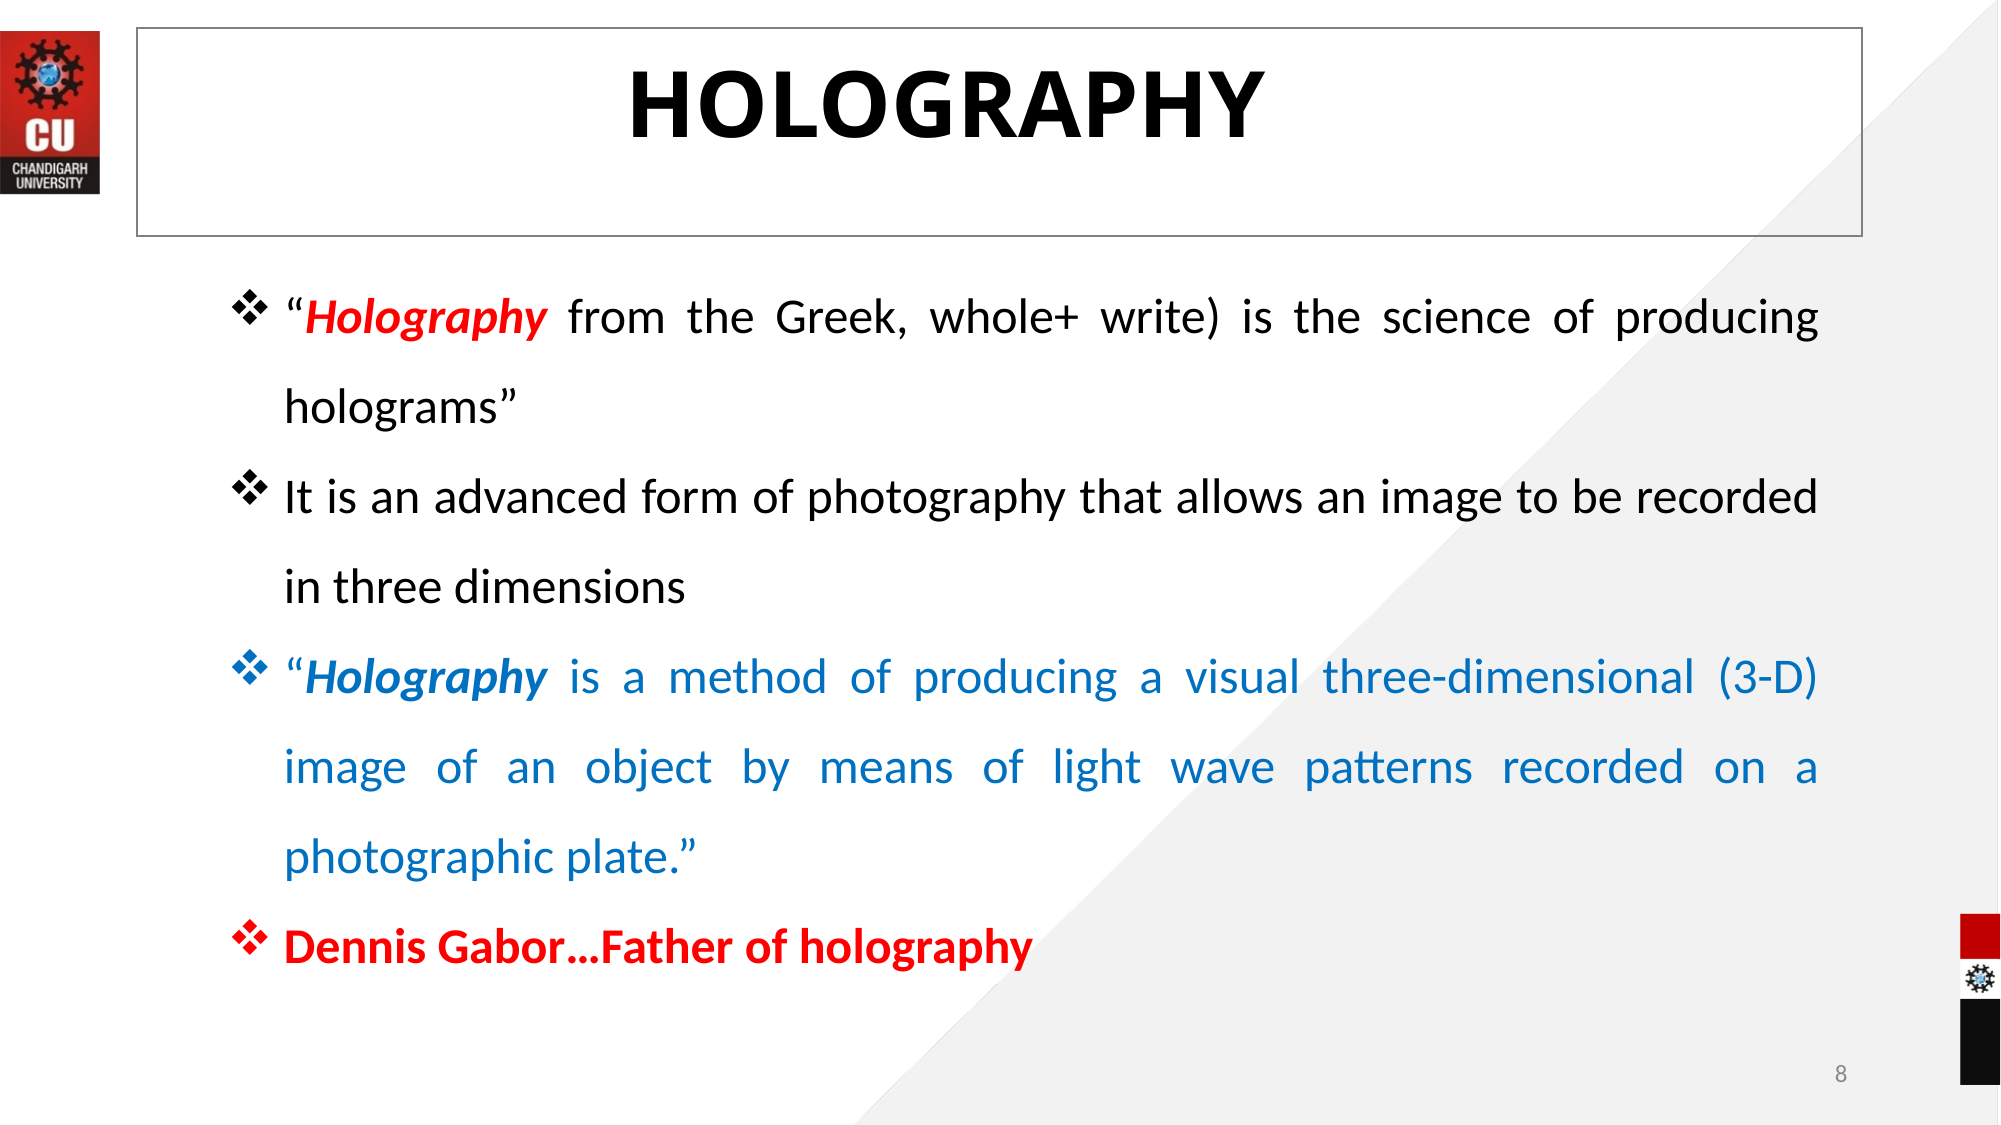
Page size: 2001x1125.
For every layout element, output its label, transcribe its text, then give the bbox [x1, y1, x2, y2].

text_box [136, 27, 1863, 237]
text_box “Holography from the Greek, whole+ write) is the science of producing holograms” It is an advanced form of photography that allows an image to be recorded in three dimensions “Holography is a method of producing a visual three-dimensional (3-D) image of an object by means of light wave patterns recorded on a photographic plate.” Dennis Gabor…Father of holography [212, 246, 1834, 982]
picture [0, 0, 2001, 1125]
slide_number 8 [1412, 1042, 1863, 1103]
